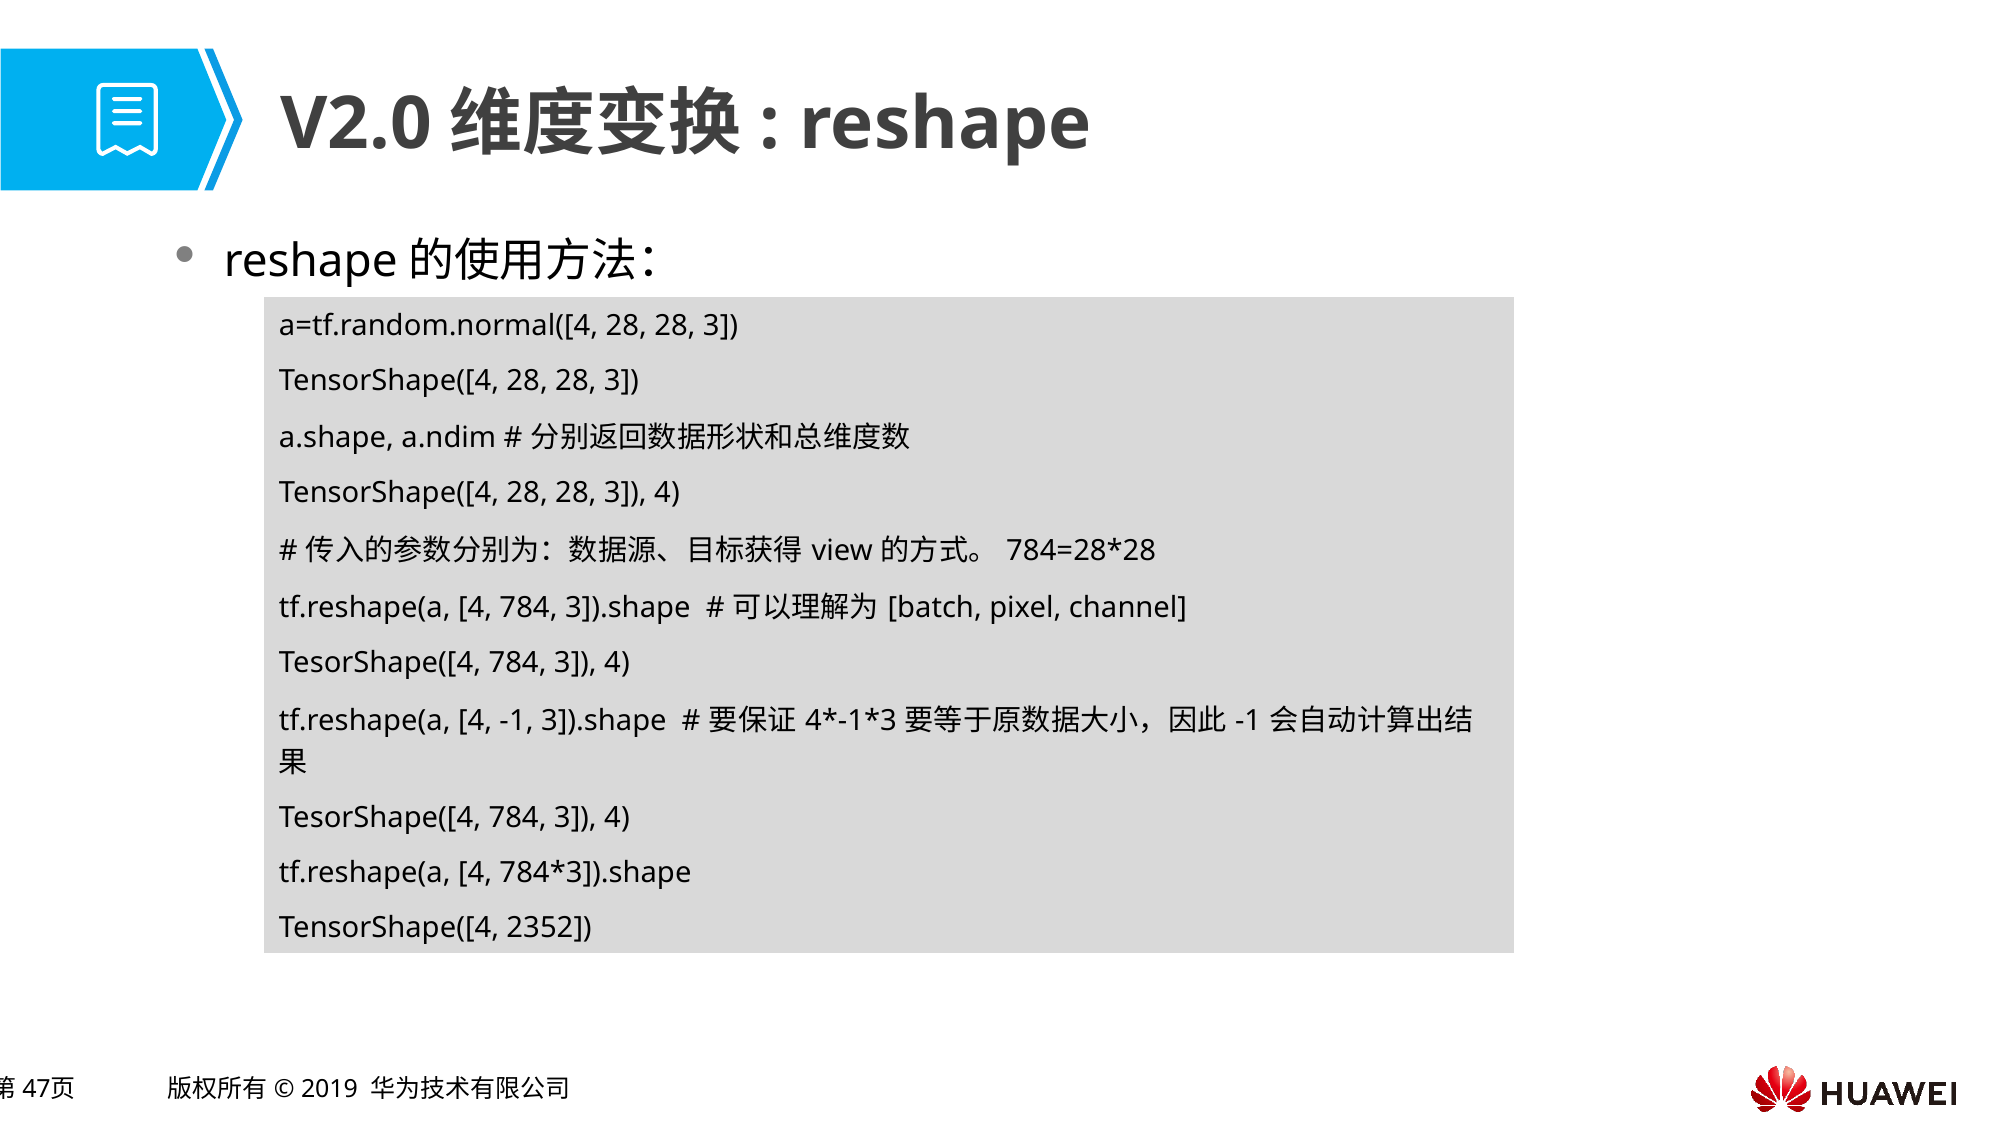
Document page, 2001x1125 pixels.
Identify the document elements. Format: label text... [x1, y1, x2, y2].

table_cell TesorShape([4, 784, 3]), 4) [264, 634, 1514, 689]
table_cell TensorShape([4, 28, 28, 3]), 4) [264, 464, 1514, 519]
picture [1751, 1066, 1956, 1112]
table_cell tf.reshape(a, [4, 784, 3]).shape #可以理解为[batch, pixel, channel] [264, 576, 1514, 634]
table_cell TesorShape([4, 784, 3]), 4) [264, 789, 1514, 844]
table_cell tf.reshape(a, [4, 784*3]).shape [264, 844, 1514, 898]
table_cell a.shape, a.ndim #分别返回数据形状和总维度数 [264, 406, 1514, 464]
list reshape的使用方法： [160, 202, 1883, 1048]
table_cell TensorShape([4, 28, 28, 3]) [264, 352, 1514, 406]
table_header a=tf.random.normal([4, 28, 28, 3]) [264, 297, 1514, 352]
table_cell tf.reshape(a, [4, -1, 3]).shape #要保证4*-1*3要等于原数据大小，因此-1会自动计算出结果 [264, 689, 1514, 789]
title V2.0维度变换: reshape [263, 67, 1877, 173]
table_cell #传入的参数分别为：数据源、目标获得view的方式。784=28*28 [264, 519, 1514, 576]
table_cell TensorShape([4, 2352]) [264, 898, 1514, 953]
